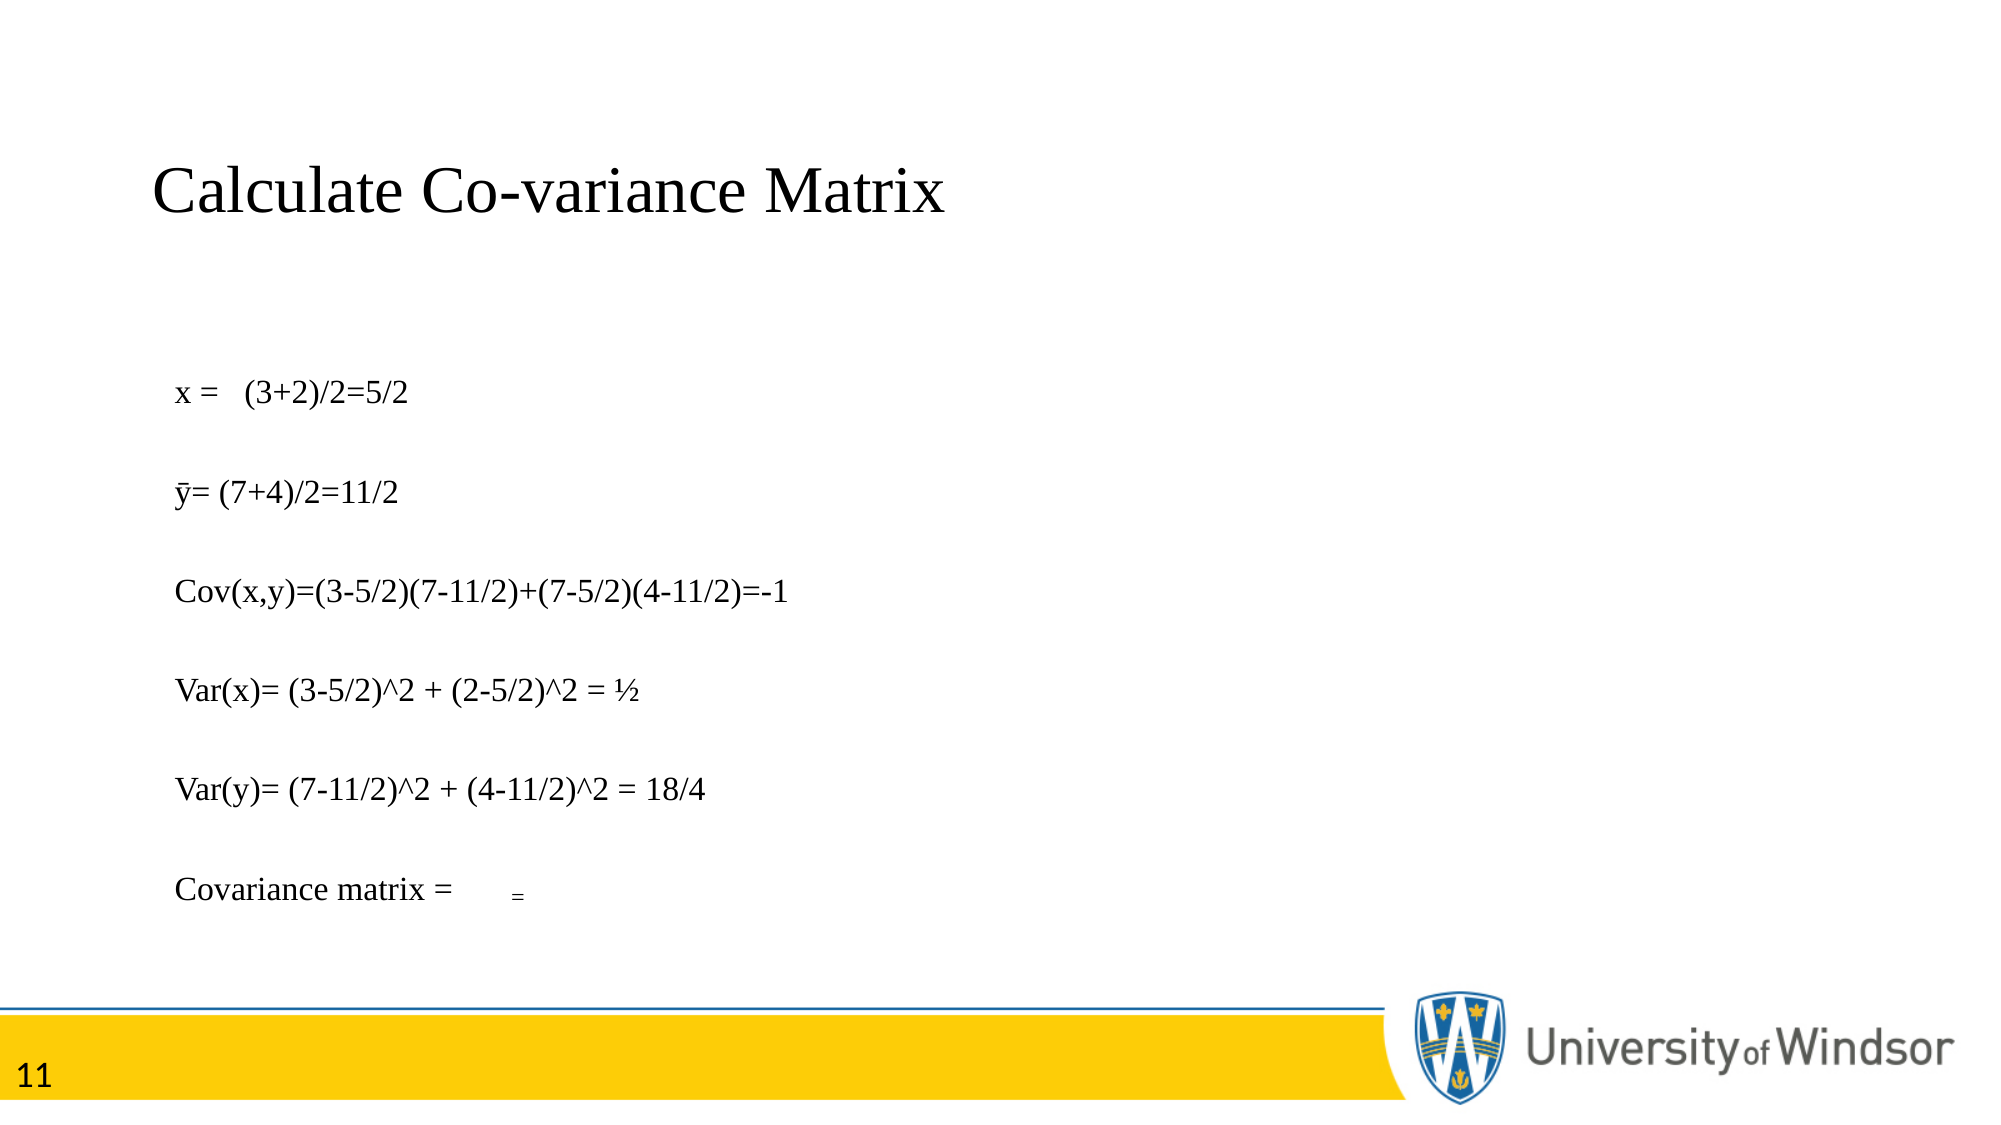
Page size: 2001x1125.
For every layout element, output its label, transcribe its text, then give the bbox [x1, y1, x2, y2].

text_box Calculate Co-variance Matrix [137, 81, 1863, 300]
slide_number 11 [0, 1042, 450, 1103]
picture [0, 974, 2000, 1125]
